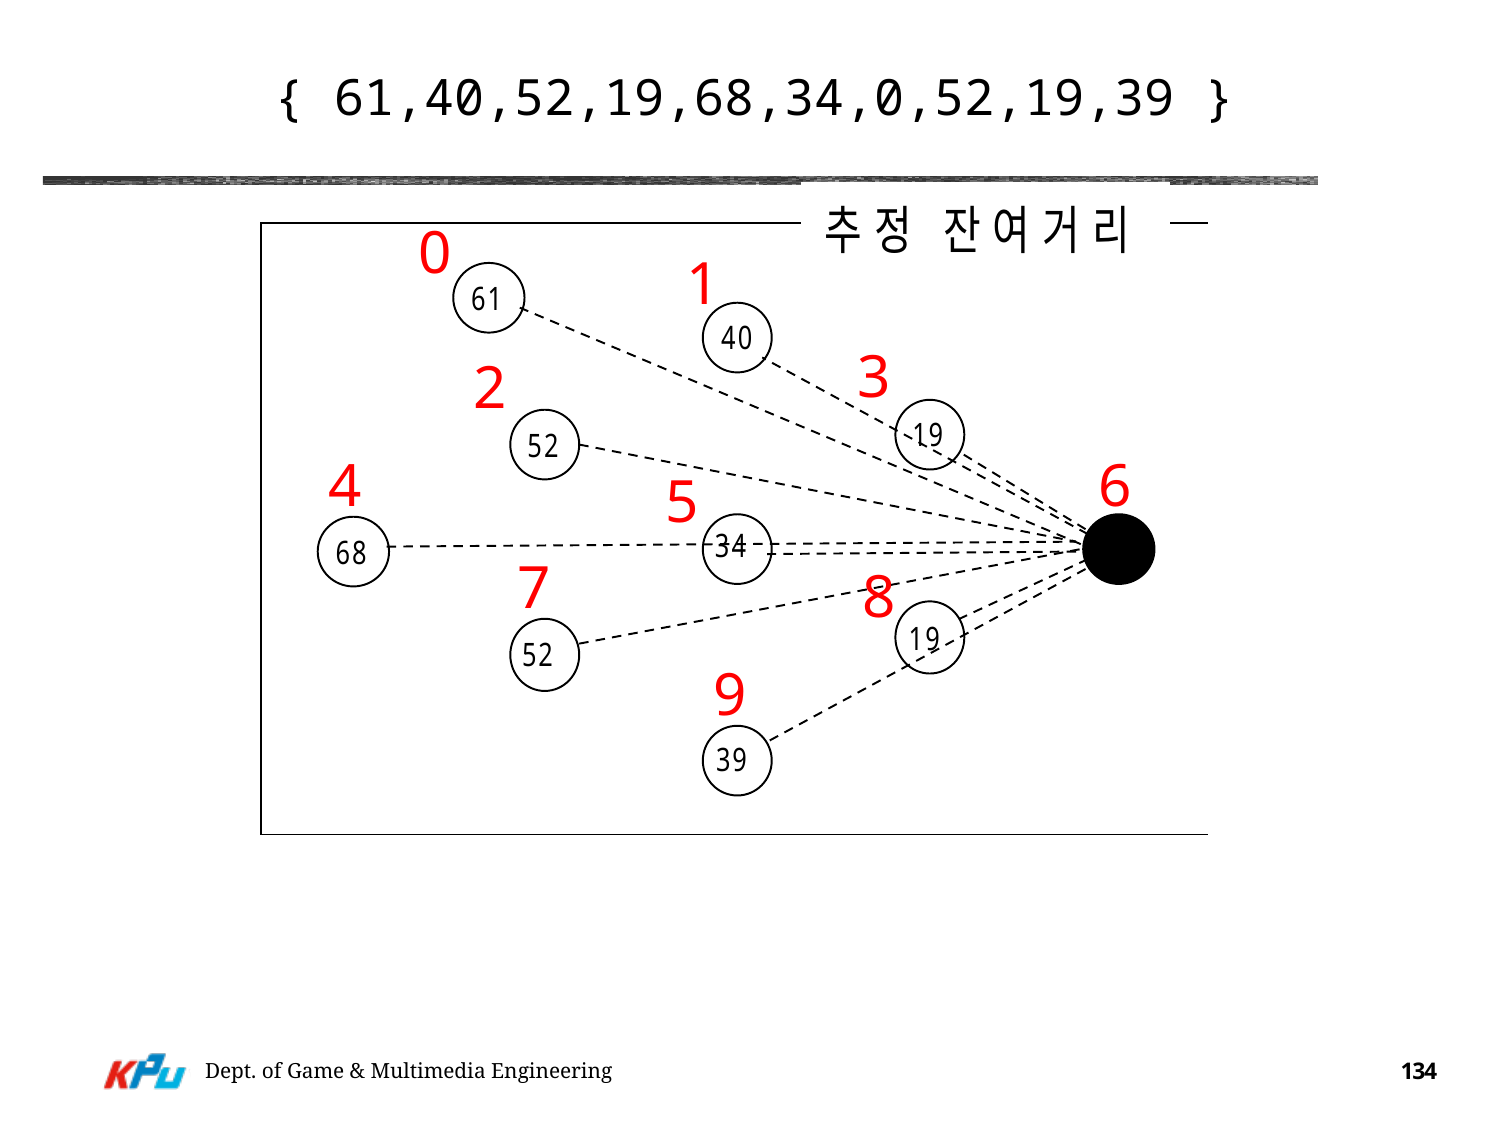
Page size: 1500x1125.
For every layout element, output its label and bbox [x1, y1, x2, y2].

text_box [259, 57, 1249, 133]
picture [260, 180, 1208, 833]
footer [190, 1042, 879, 1103]
slide_number [1379, 1042, 1459, 1103]
picture [92, 1030, 191, 1120]
